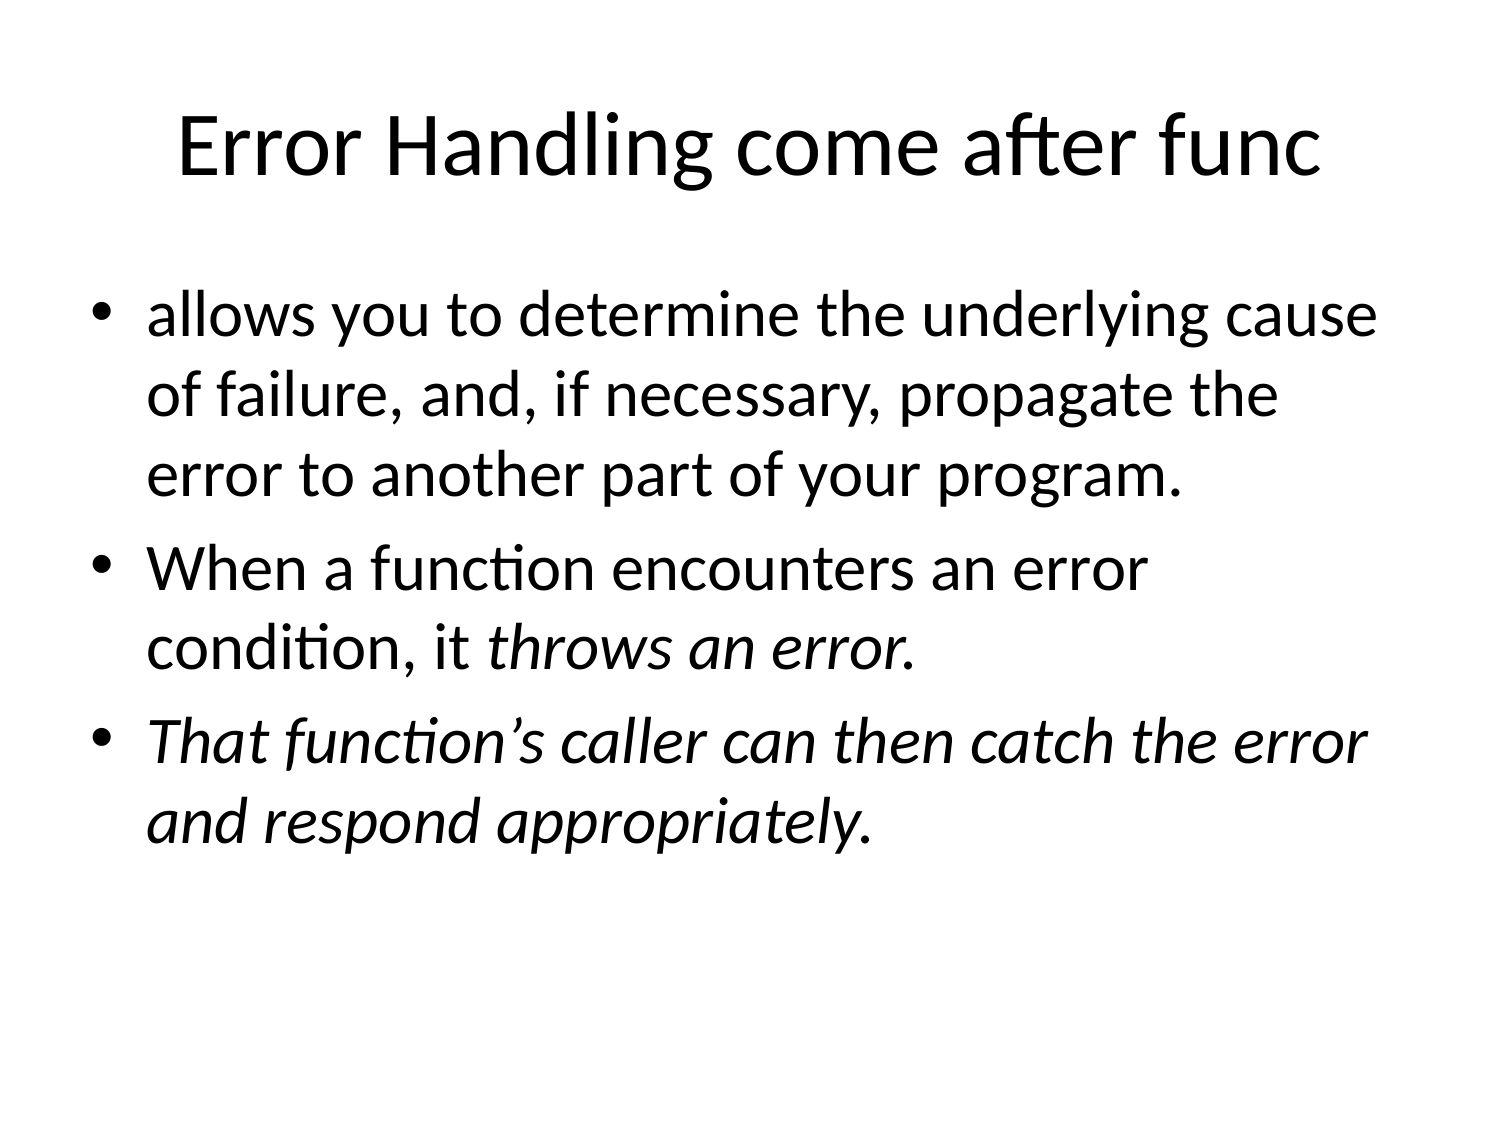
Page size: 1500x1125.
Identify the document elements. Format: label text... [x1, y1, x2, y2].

list allows you to determine the underlying cause of failure, and, if necessary, propagate the error to another part of your program. When a function encounters an error condition, it throws an error. That function’s caller can then catch the error and respond appropriately. [75, 262, 1425, 1005]
title Error Handling come after func [75, 45, 1425, 233]
